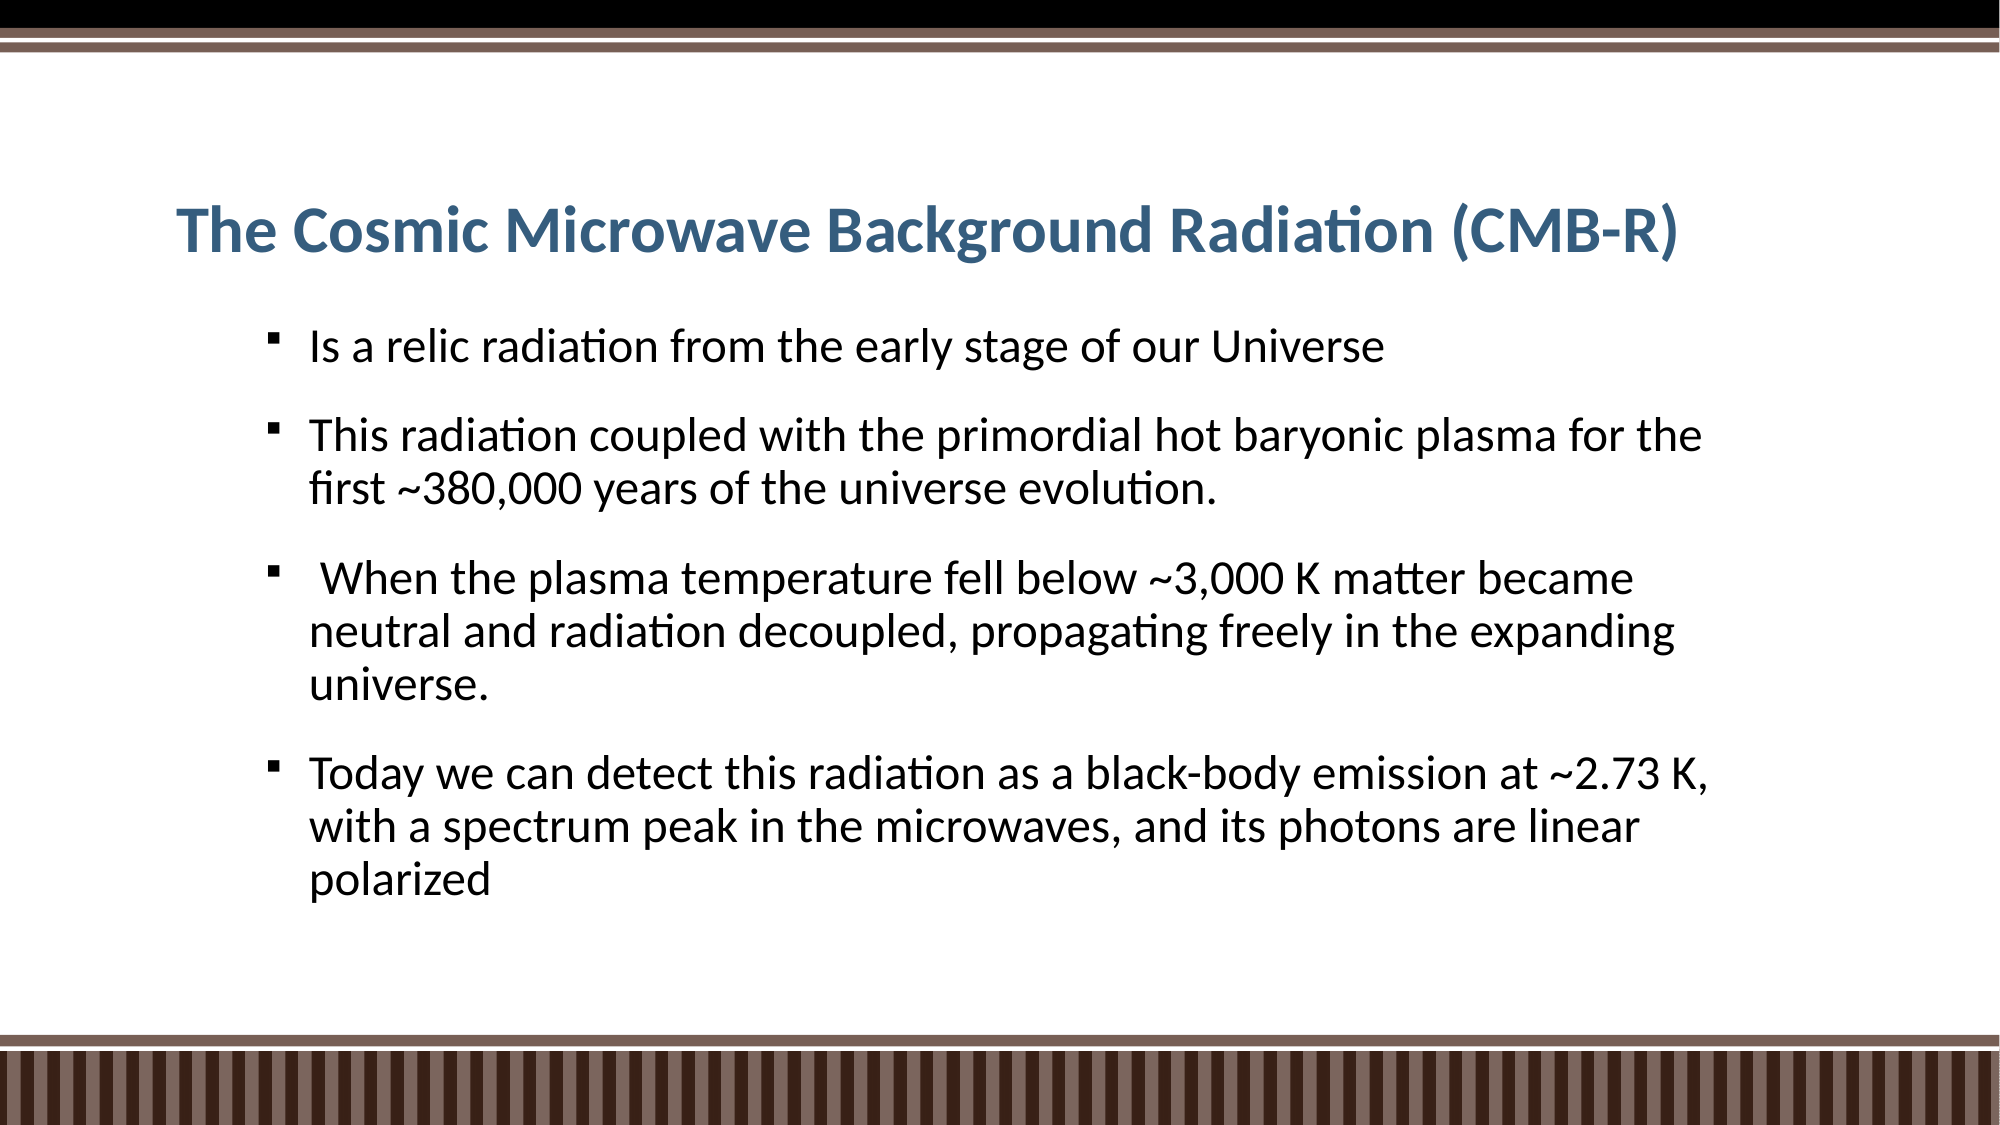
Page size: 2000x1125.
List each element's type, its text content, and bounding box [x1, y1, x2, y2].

list Is a relic radiation from the early stage of our Universe This radiation coupled with the primordial hot baryonic plasma for the first ~380,000 years of the universe evolution. When the plasma temperature fell below ~3,000 K matter became neutral and radiation decoupled, propagating freely in the expanding universe. Today we can detect this radiation as a black-body emission at ~2.73 K, with a spectrum peak in the microwaves, and its photons are linear polarized [249, 312, 1750, 920]
title The Cosmic Microwave Background Radiation (CMB-R) [161, 99, 1780, 275]
